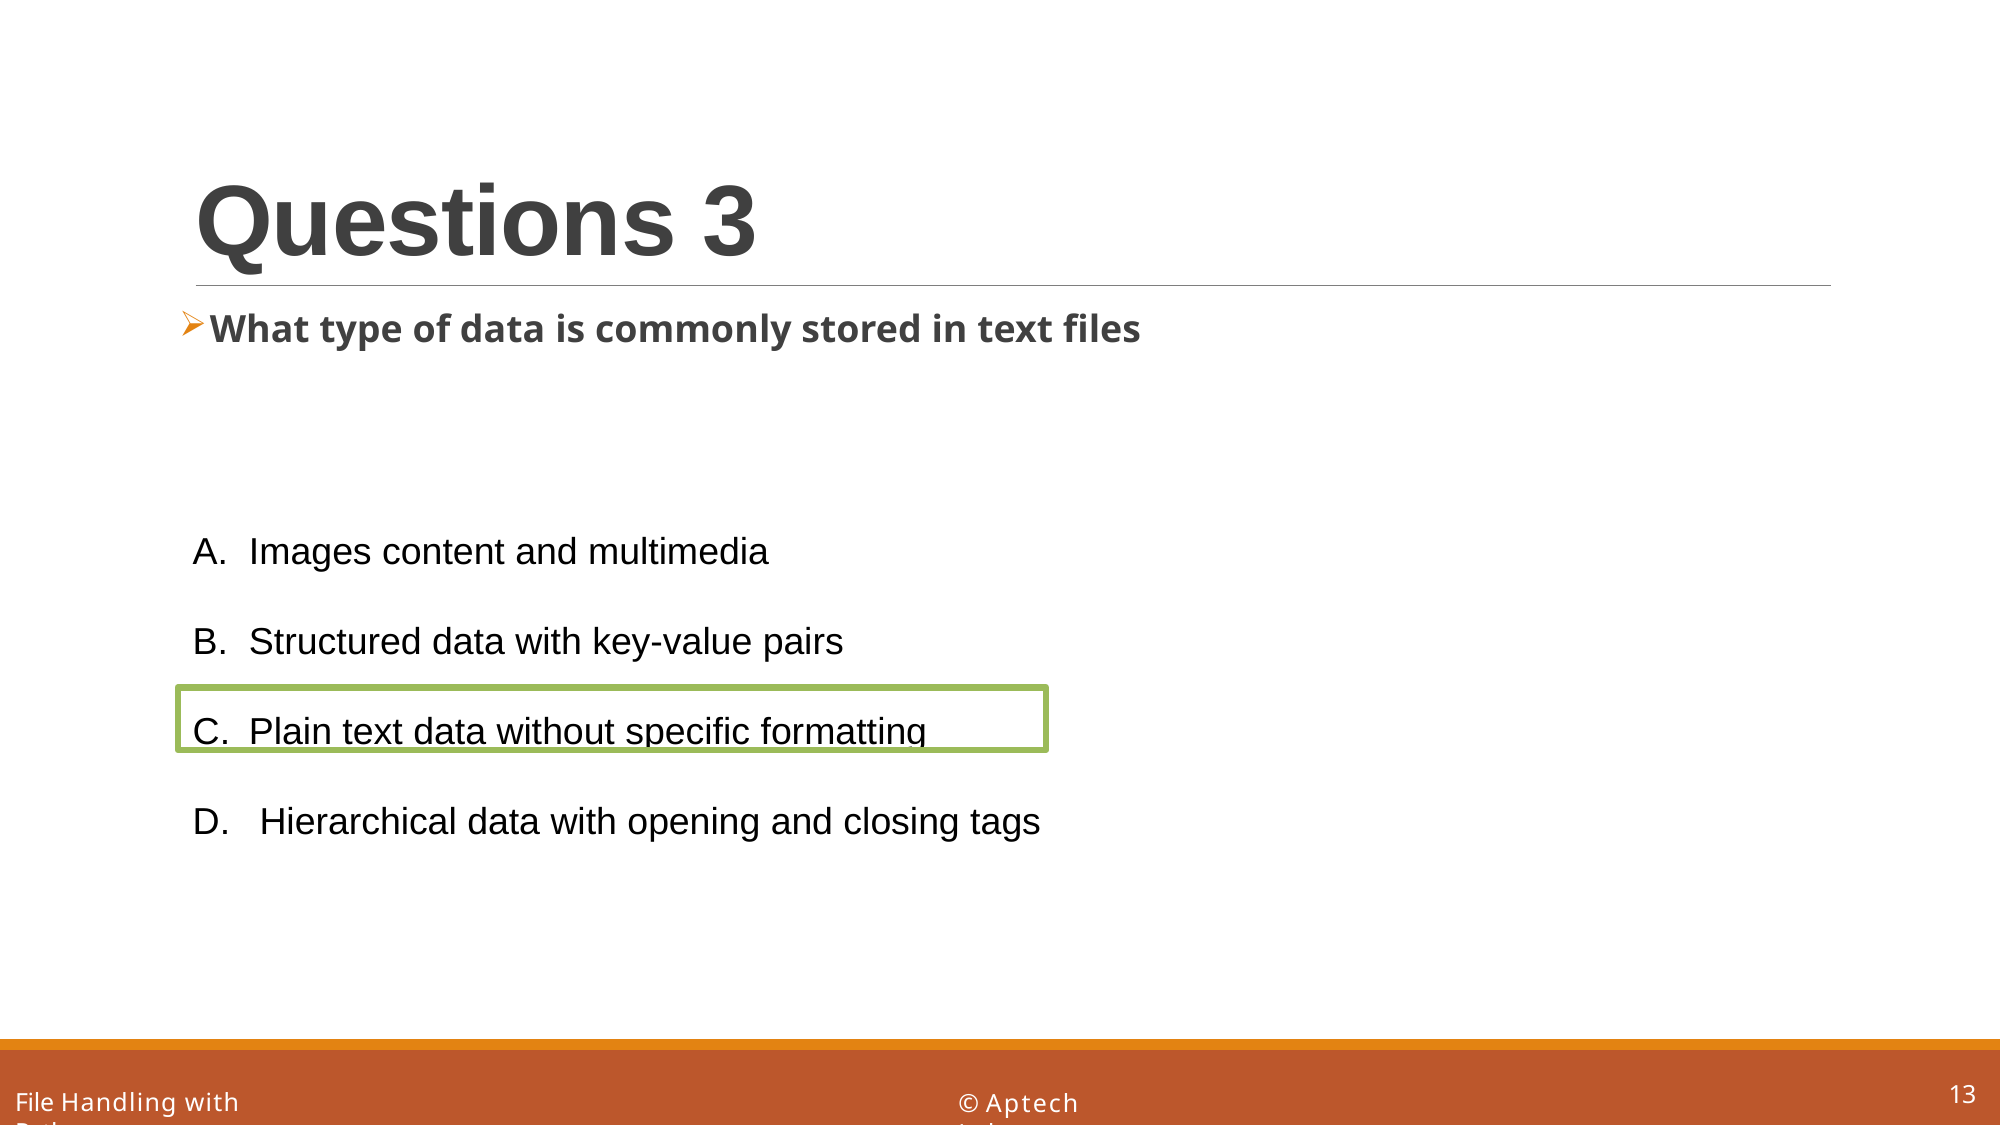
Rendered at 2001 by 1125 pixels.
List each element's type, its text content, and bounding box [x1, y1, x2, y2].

slide_number 13 [1942, 1083, 1985, 1125]
text_box [177, 687, 1047, 750]
slide_number File Handling with Python [12, 1086, 319, 1125]
text_box Images content and multimedia Structured data with key-value pairs Plain text data without specific formatting Hierarchical data with opening and closing tags [177, 474, 1178, 850]
title Questions 3 [192, 51, 1781, 303]
list What type of data is commonly stored in text files [177, 303, 1833, 943]
footer © Aptech Ltd [956, 1087, 1122, 1125]
